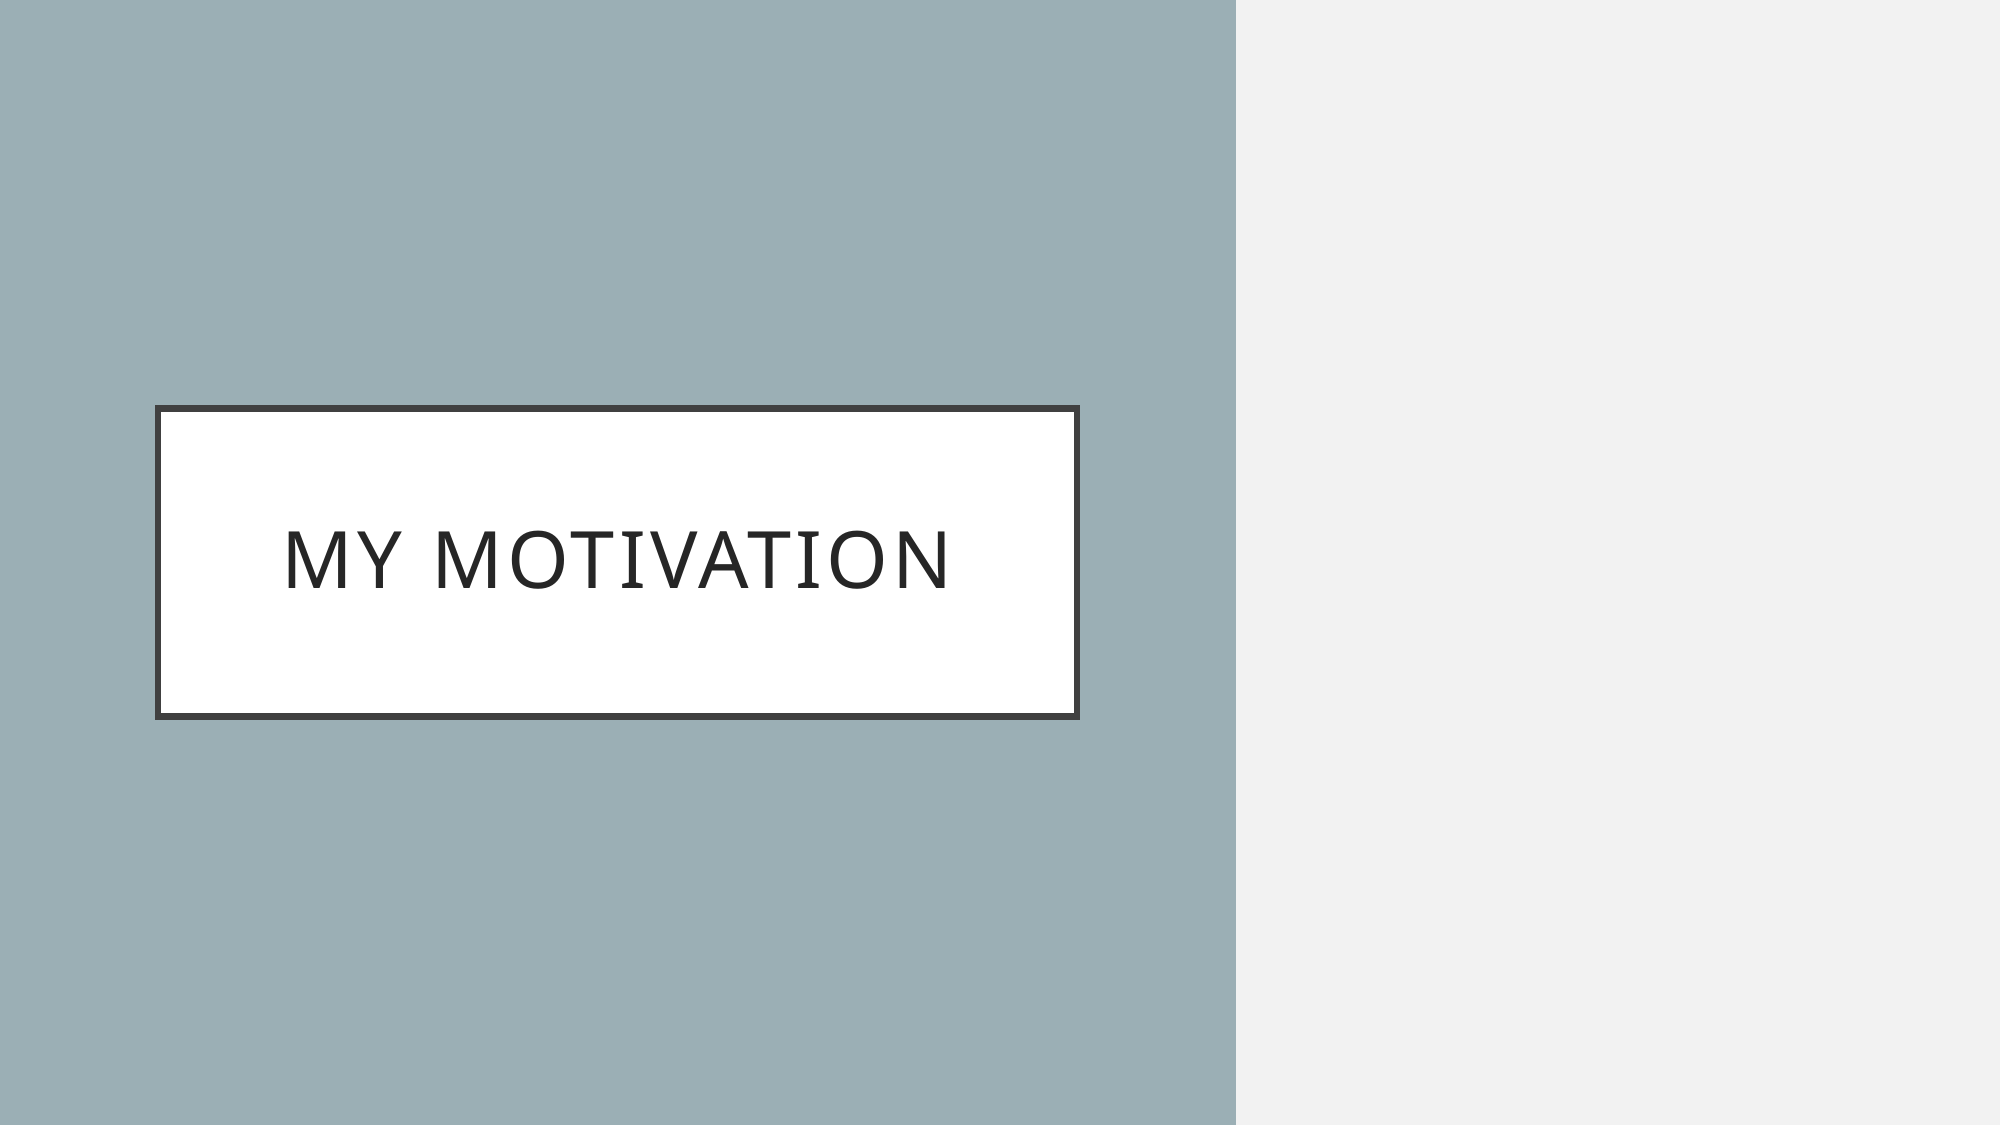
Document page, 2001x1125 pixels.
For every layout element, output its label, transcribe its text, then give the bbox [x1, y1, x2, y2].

text_box [1235, 0, 2000, 1125]
title My Motivation [155, 405, 1080, 720]
